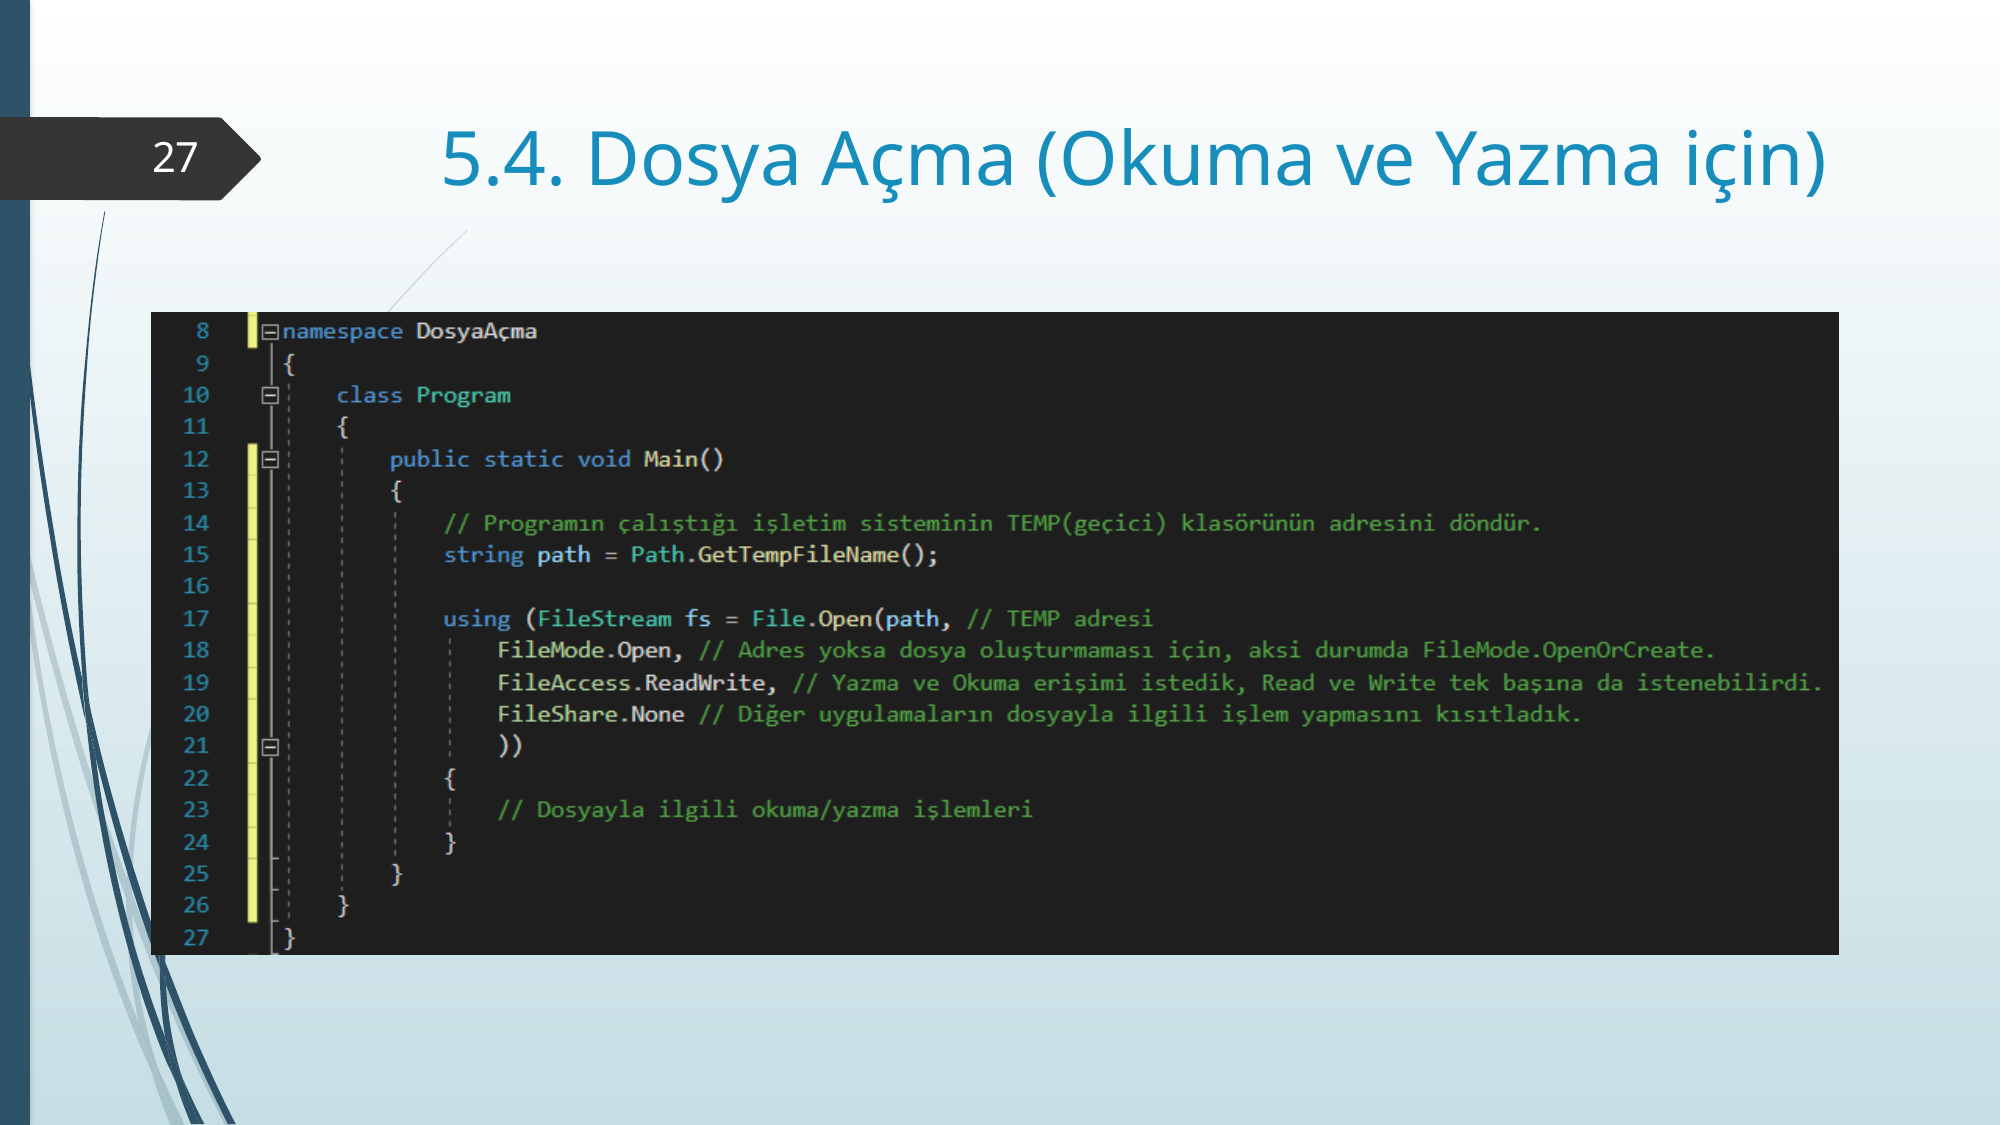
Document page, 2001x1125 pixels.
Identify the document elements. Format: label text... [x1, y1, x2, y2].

title 5.4. Dosya Açma (Okuma ve Yazma için) [425, 102, 1888, 313]
slide_number 27 [87, 129, 216, 190]
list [150, 312, 1839, 955]
